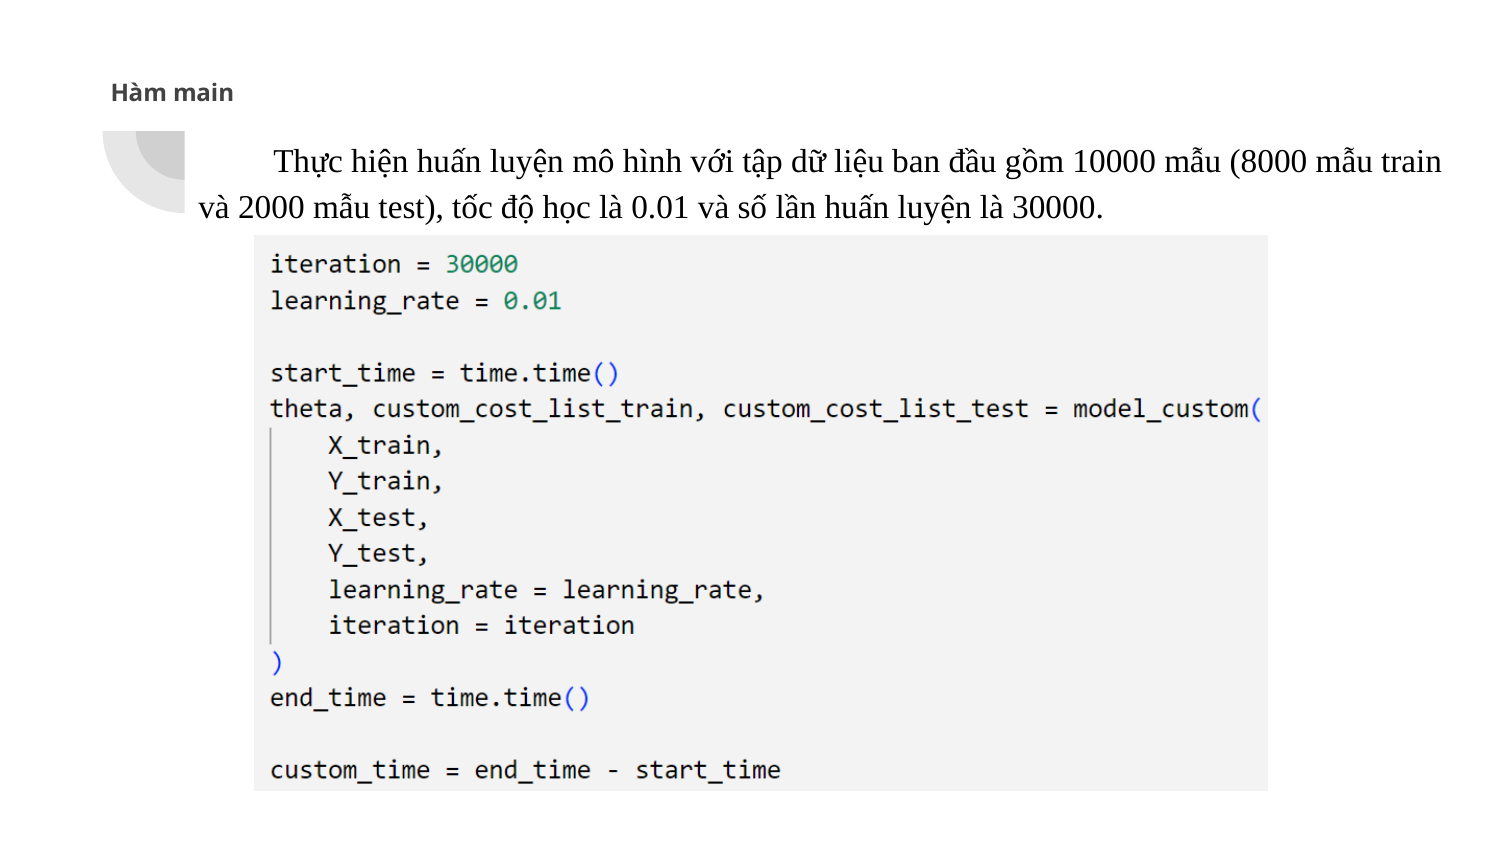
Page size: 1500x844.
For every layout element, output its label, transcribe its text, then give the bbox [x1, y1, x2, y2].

text_box Thực hiện huấn luyện mô hình với tập dữ liệu ban đầu gồm 10000 mẫu (8000 mẫu train và 2000 mẫu test), tốc độ học là 0.01 và số lần huấn luyện là 30000. [183, 118, 1465, 241]
title Hàm main [95, 62, 494, 122]
picture [254, 235, 1269, 791]
